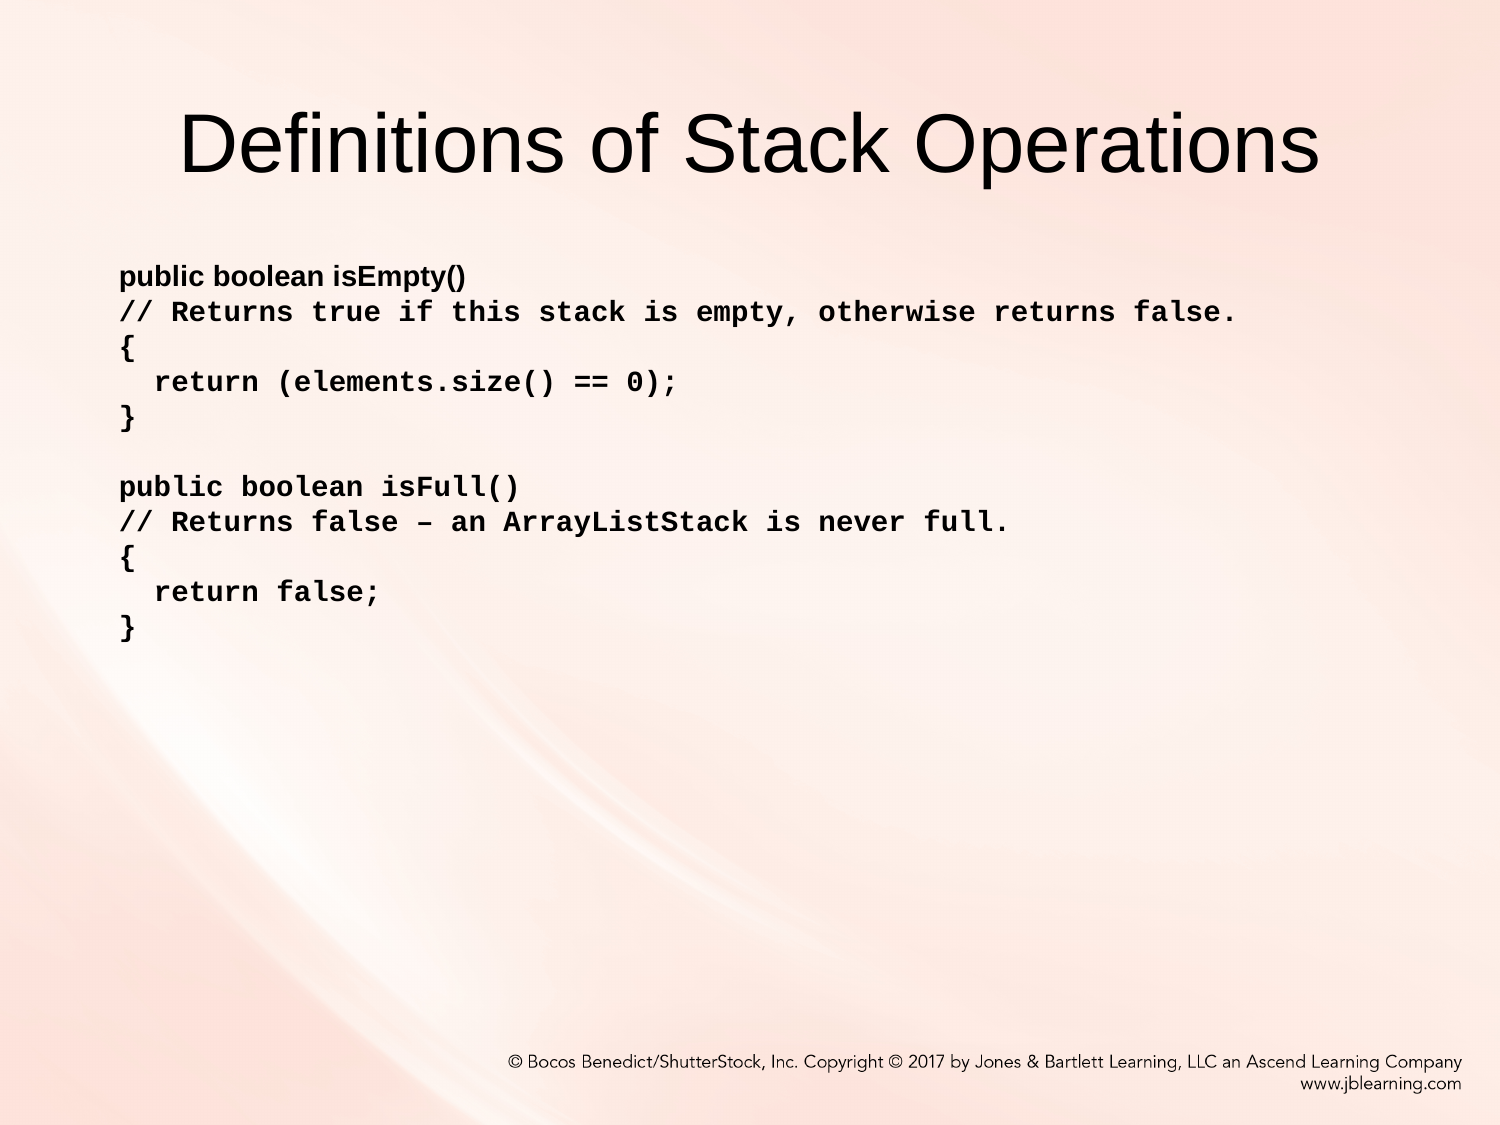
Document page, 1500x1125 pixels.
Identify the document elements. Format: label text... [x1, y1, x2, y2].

picture [0, 0, 1500, 1125]
title Definitions of Stack Operations [75, 45, 1425, 233]
text_box public boolean isEmpty() // Returns true if this stack is empty, otherwise returns false. { return (elements.size() == 0); } public boolean isFull() // Returns false – an ArrayListStack is never full. { return false; } [104, 249, 1254, 650]
